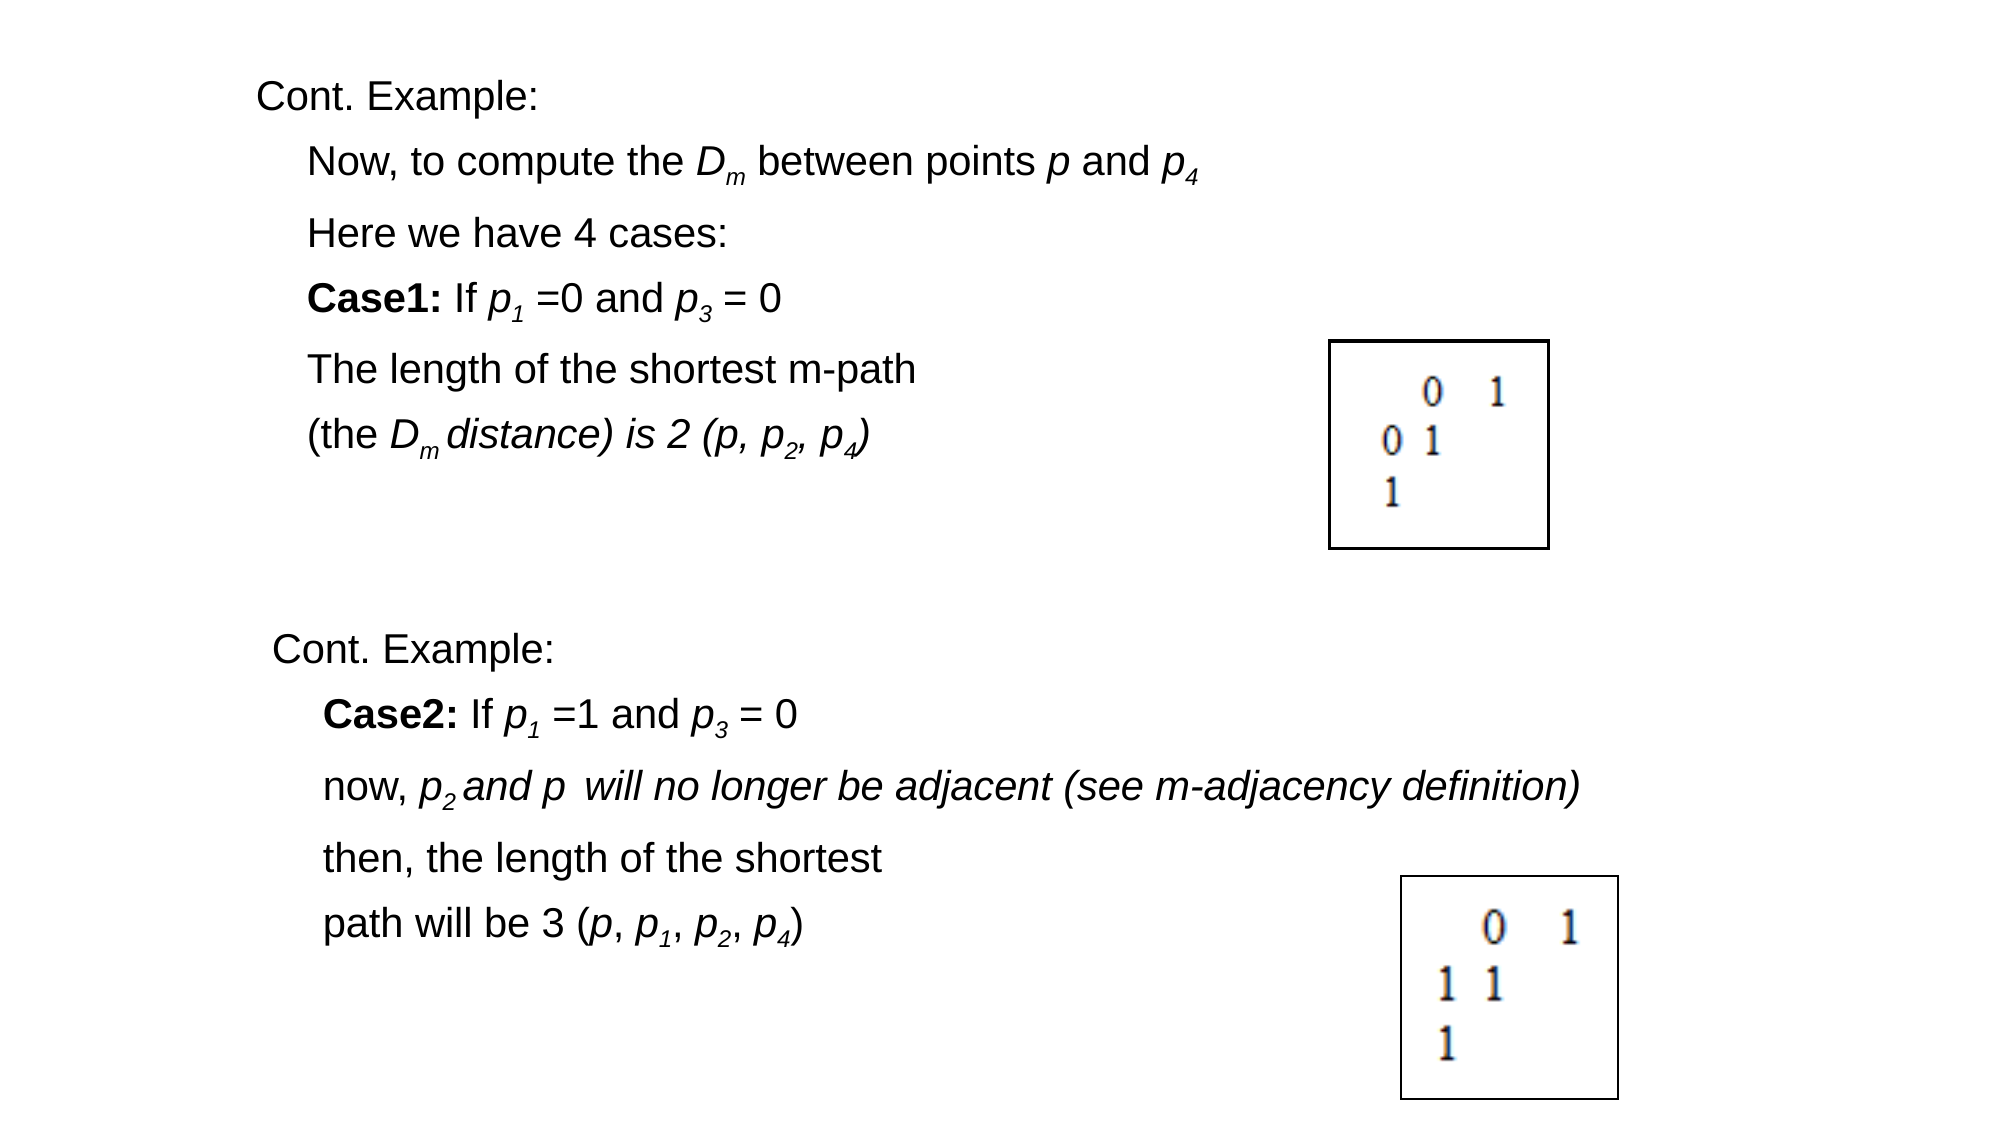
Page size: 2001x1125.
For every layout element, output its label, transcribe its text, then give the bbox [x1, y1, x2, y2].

picture [1401, 876, 1618, 1099]
picture [1331, 342, 1547, 548]
text_box Cont. Example: Case2: If p1 =1 and p3 = 0 now, p2 and p will no longer be adjacent (see m-adjacency definition) then, the length of the shortest path will be 3 (p, p1, p2, p4) [258, 615, 1724, 1125]
text_box Cont. Example: Now, to compute the Dm between points p and p4 Here we have 4 cases: Case1: If p1 =0 and p3 = 0 The length of the shortest m-path (the Dm distance) is 2 (p, p2, p4) [242, 61, 1724, 670]
